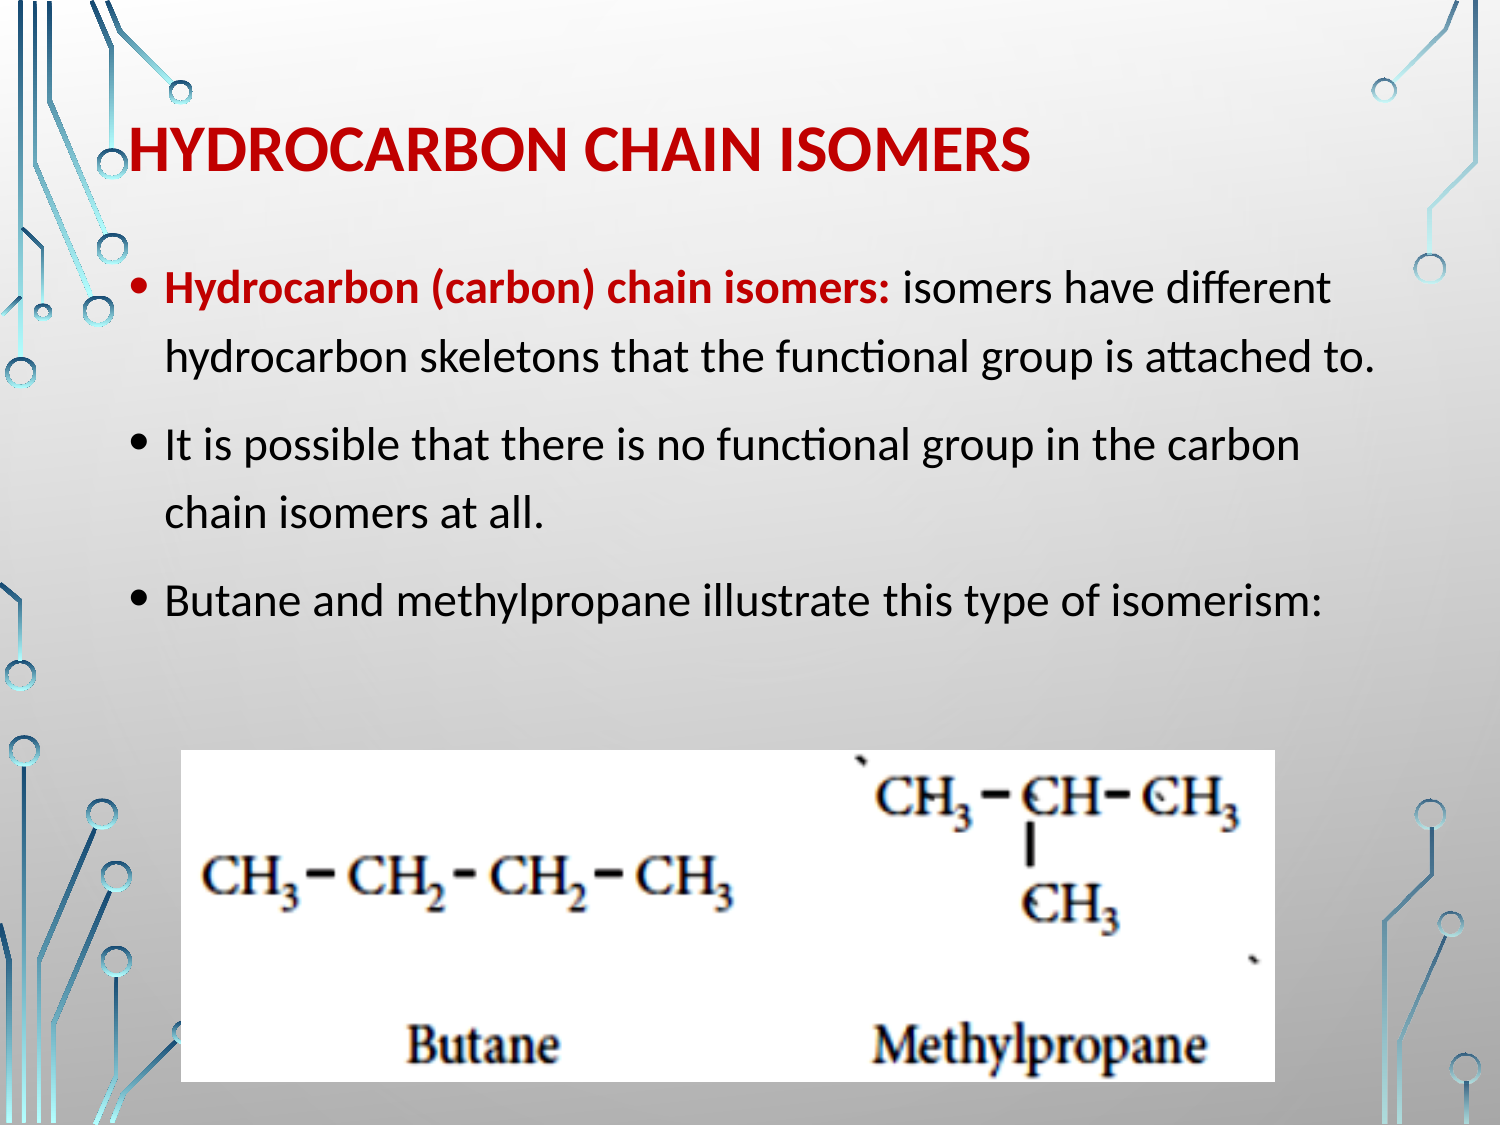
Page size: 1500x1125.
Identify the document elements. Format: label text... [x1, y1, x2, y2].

title Hydrocarbon chain isomers [113, 62, 1450, 238]
picture [181, 749, 1275, 1082]
list Hydrocarbon (carbon) chain isomers: isomers have different hydrocarbon skeletons that the functional group is attached to. It is possible that there is no functional group in the carbon chain isomers at all. Butane and methylpropane illustrate this type of isomerism: [113, 237, 1413, 688]
